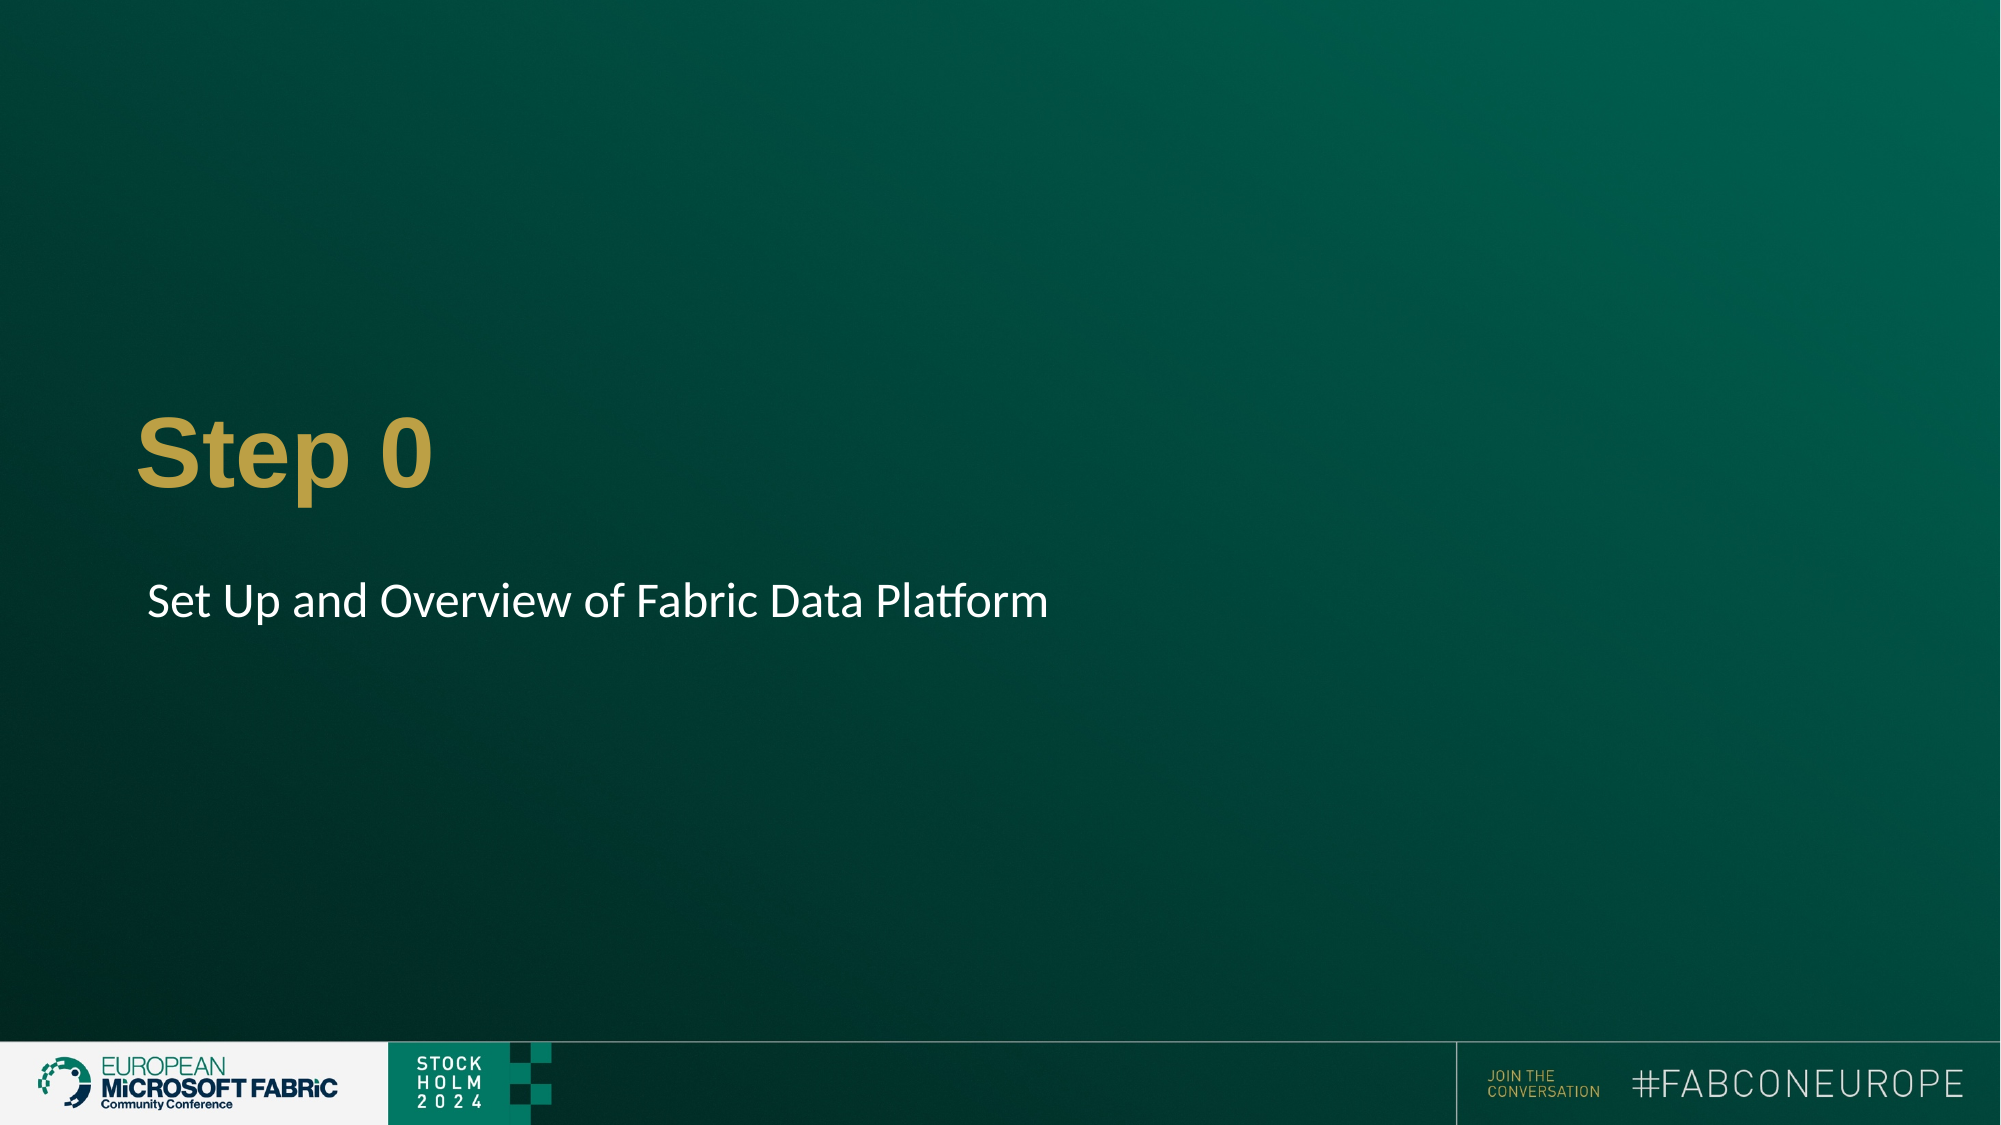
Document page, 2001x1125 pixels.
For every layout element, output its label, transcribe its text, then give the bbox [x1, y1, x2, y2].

picture [0, 0, 2001, 1125]
text_box Set Up and Overview of Fabric Data Platform [132, 560, 1133, 635]
list Step 0 [121, 394, 1313, 667]
